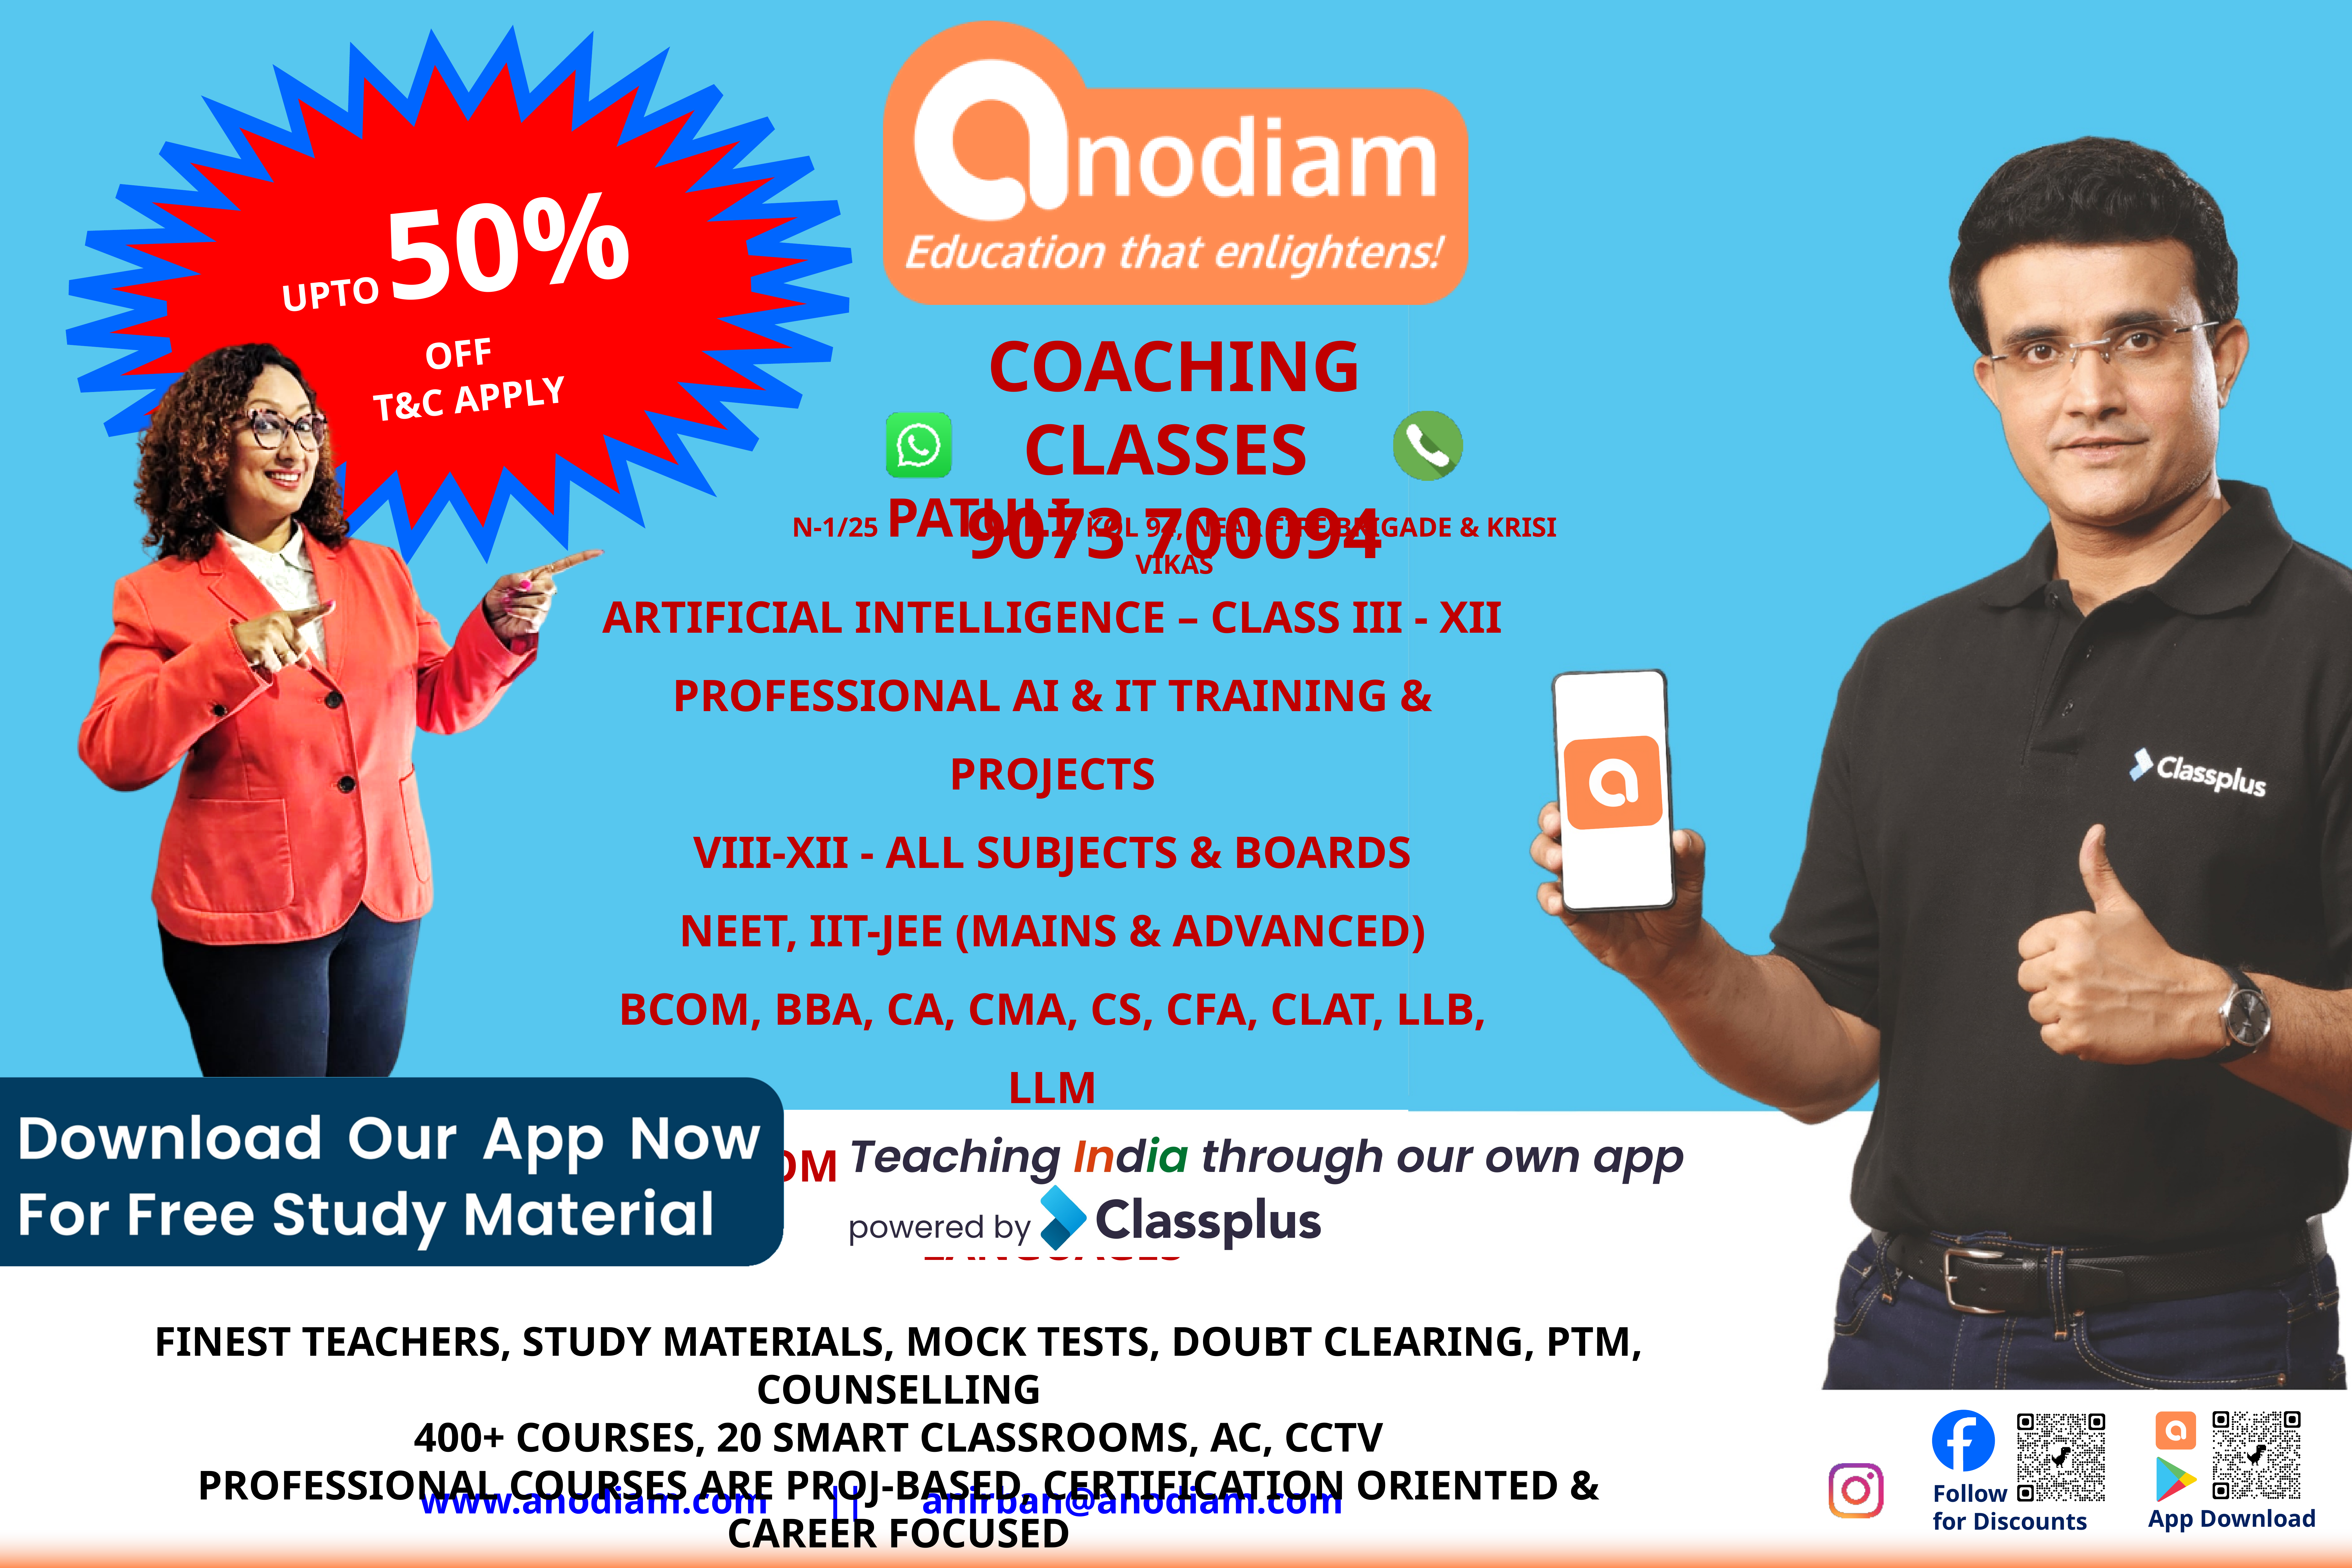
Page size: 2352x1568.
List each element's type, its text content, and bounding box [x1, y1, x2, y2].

text_box Finest Teachers, Study Materials, Mock Tests, Doubt Clearing, PTM, Counselling 400+ Courses, 20 Smart Classrooms, AC, CCTV Professional Courses are Proj-Based, Certification Oriented & Career Focused [118, 1314, 1680, 1558]
text_box [1932, 1409, 1995, 1472]
picture [1829, 1463, 1884, 1518]
picture [2156, 1411, 2196, 1450]
text_box App Download [2144, 1502, 2324, 1534]
picture [2008, 1404, 2114, 1511]
picture [2203, 1402, 2310, 1508]
picture [2157, 1456, 2197, 1502]
text_box Artificial Intelligence – Class III - XII Professional AI & IT Training & Projects VIII-XII - All Subjects & Boards NEET, IIT-JEE (Mains & Advanced) BCom, BBA, CA, CMA, CS, CFA, CLAT, LLB, LLM Grooming, Ielts, Toefl, Foreign Languages [740, 1110, 1408, 1271]
text_box Follow for Discounts [1928, 1476, 2109, 1537]
text_box [0, 1266, 740, 1531]
picture [0, 0, 2352, 1391]
text_box [0, 1529, 2352, 1568]
